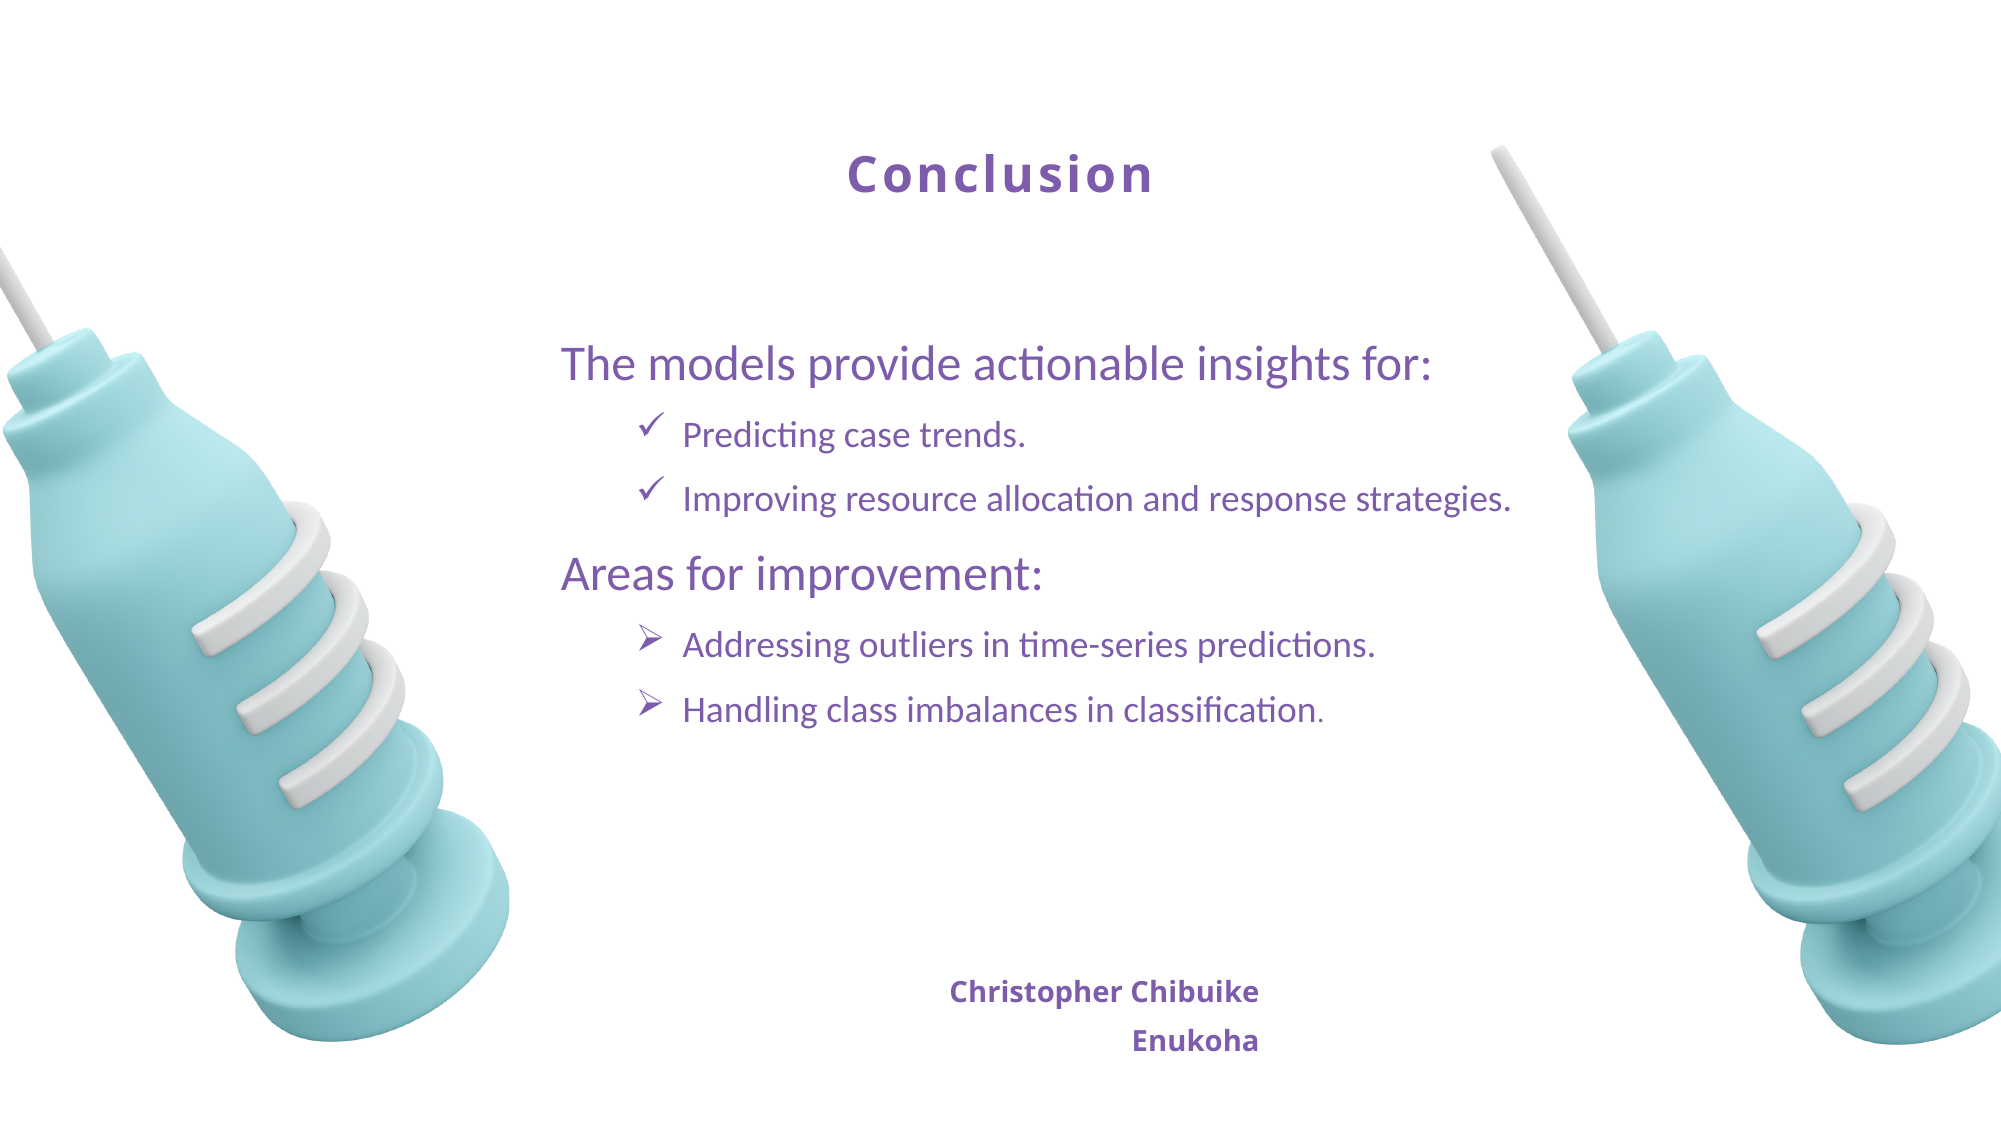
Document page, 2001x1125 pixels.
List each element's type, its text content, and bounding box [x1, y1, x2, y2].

text_box The models provide actionable insights for: Predicting case trends. Improving resource allocation and response strategies. Areas for improvement: Addressing outliers in time-series predictions. Handling class imbalances in classification. [560, 325, 1579, 776]
text_box Conclusion [560, 140, 1440, 203]
text_box Christopher Chibuike Enukoha [818, 959, 1260, 1058]
text_box [1490, 144, 2000, 1045]
text_box [0, 142, 510, 1043]
